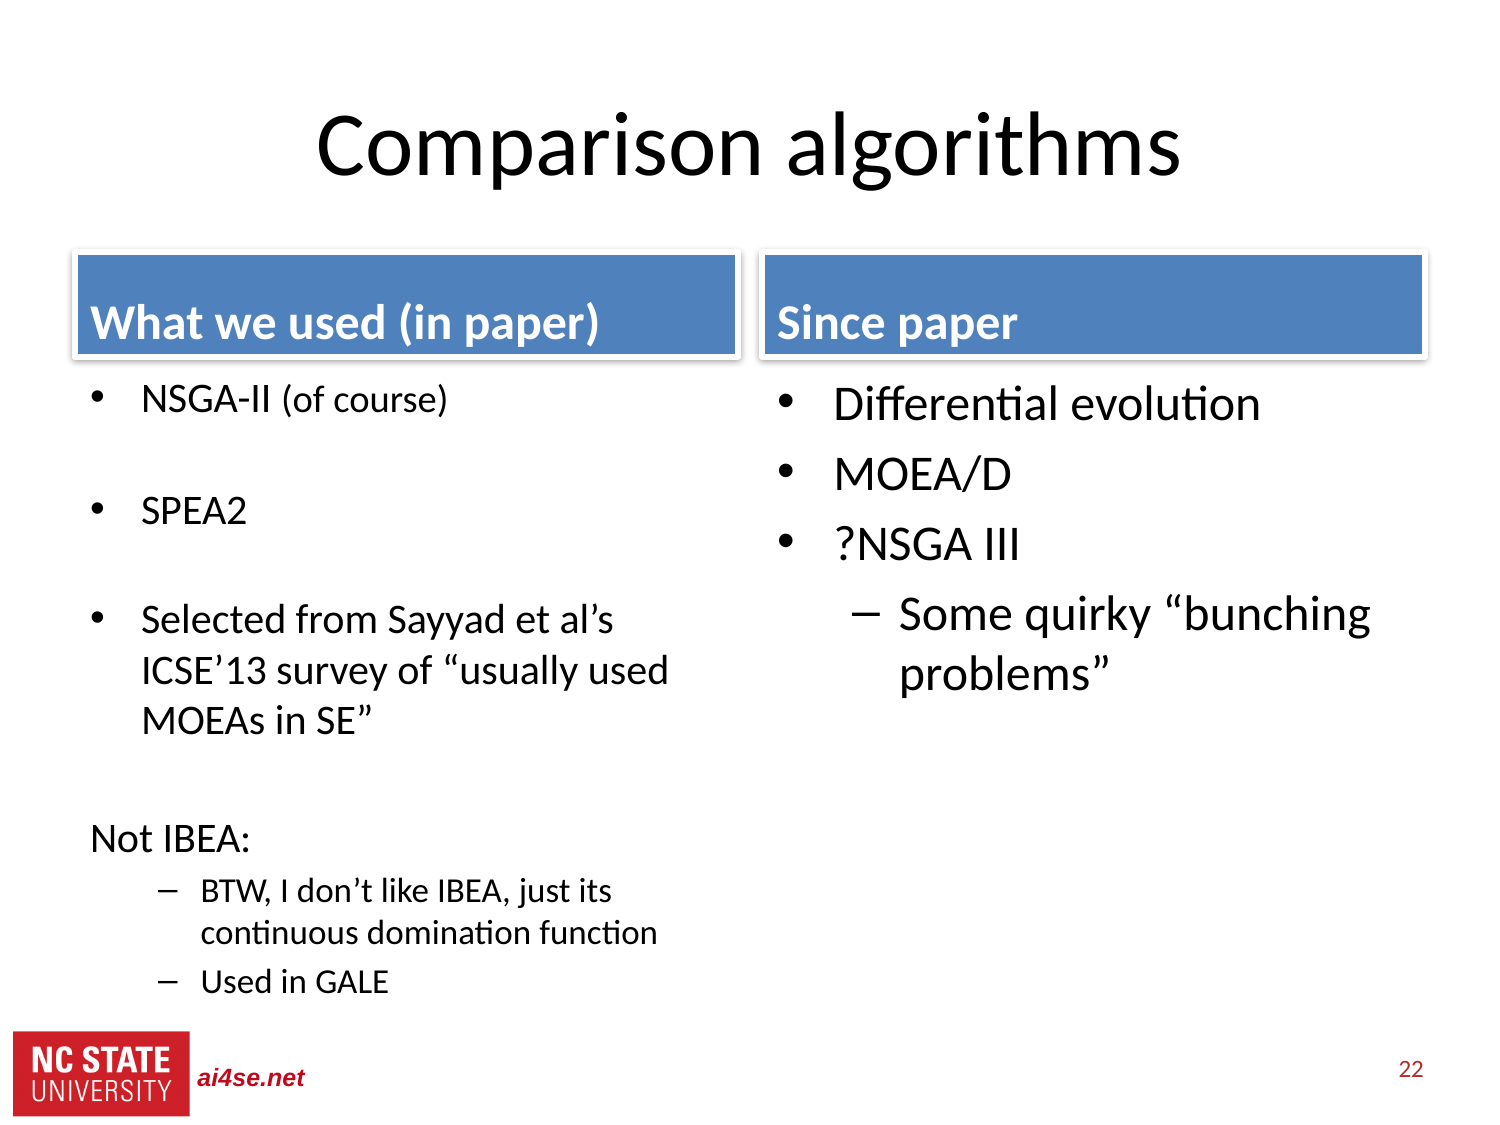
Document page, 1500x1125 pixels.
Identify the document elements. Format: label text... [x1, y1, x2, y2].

list Differential evolution MOEA/D ?NSGA III Some quirky “bunching problems” [761, 362, 1425, 1098]
list What we used (in paper) [72, 249, 741, 360]
picture [13, 1030, 191, 1118]
list Since paper [759, 249, 1428, 360]
title Comparison algorithms [75, 45, 1425, 233]
list NSGA-II (of course) SPEA2 Selected from Sayyad et al’s ICSE’13 survey of “usually used MOEAs in SE” Not IBEA: BTW, I don’t like IBEA, just its continuous domination function Used in GALE [75, 362, 738, 1011]
